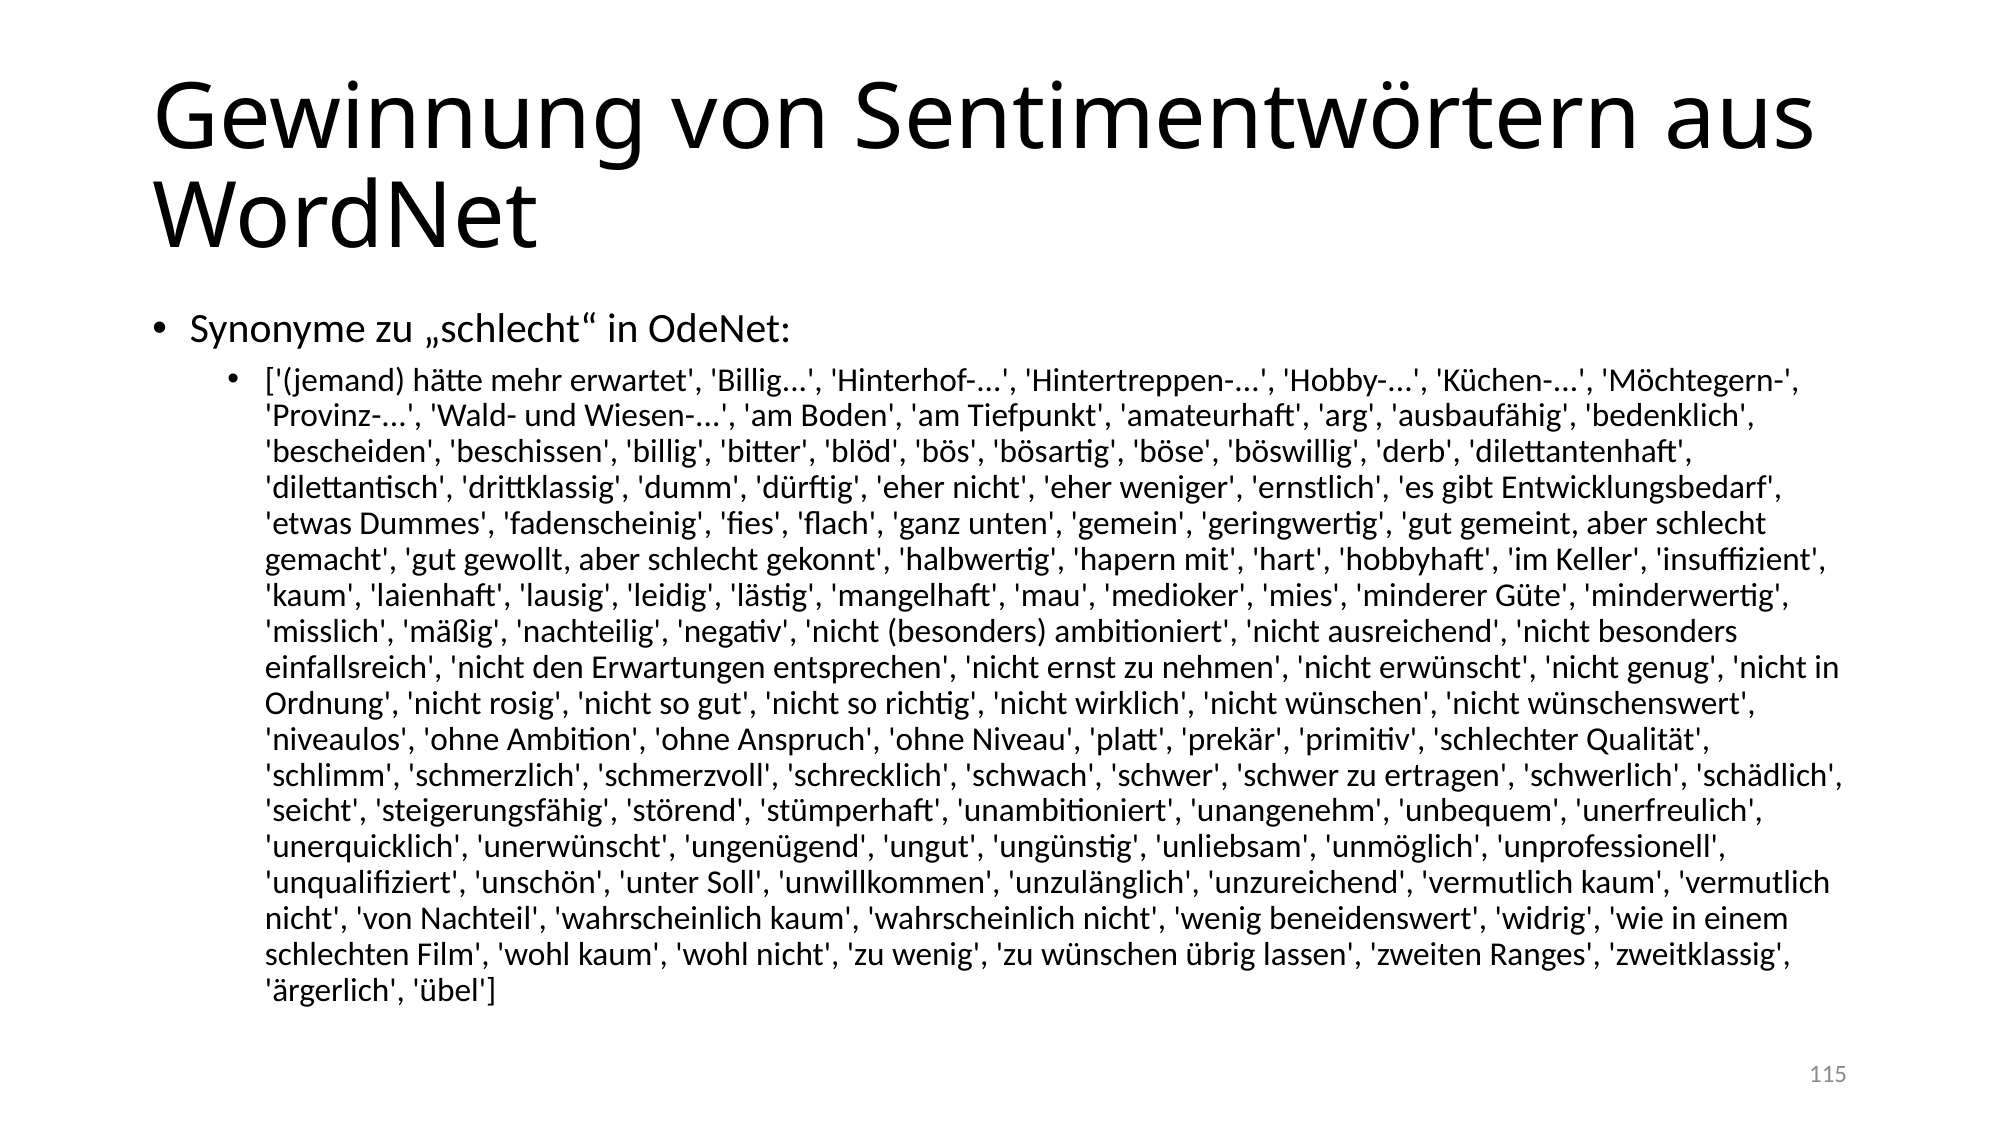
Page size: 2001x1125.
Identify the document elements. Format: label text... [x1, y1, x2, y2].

list Synonyme zu „schlecht“ in OdeNet: ['(jemand) hätte mehr erwartet', 'Billig...', 'Hinterhof-...', 'Hintertreppen-...', 'Hobby-...', 'Küchen-...', 'Möchtegern-', 'Provinz-...', 'Wald- und Wiesen-...', 'am Boden', 'am Tiefpunkt', 'amateurhaft', 'arg', 'ausbaufähig', 'bedenklich', 'bescheiden', 'beschissen', 'billig', 'bitter', 'blöd', 'bös', 'bösartig', 'böse', 'böswillig', 'derb', 'dilettantenhaft', 'dilettantisch', 'drittklassig', 'dumm', 'dürftig', 'eher nicht', 'eher weniger', 'ernstlich', 'es gibt Entwicklungsbedarf', 'etwas Dummes', 'fadenscheinig', 'fies', 'flach', 'ganz unten', 'gemein', 'geringwertig', 'gut gemeint, aber schlecht gemacht', 'gut gewollt, aber schlecht gekonnt', 'halbwertig', 'hapern mit', 'hart', 'hobbyhaft', 'im Keller', 'insuffizient', 'kaum', 'laienhaft', 'lausig', 'leidig', 'lästig', 'mangelhaft', 'mau', 'medioker', 'mies', 'minderer Güte', 'minderwertig', 'misslich', 'mäßig', 'nachteilig', 'negativ', 'nicht (besonders) ambitioniert', 'nicht ausreichend', 'nicht besonders einfallsreich', 'nicht den Erwartungen entsprechen', 'nicht ernst zu nehmen', 'nicht erwünscht', 'nicht genug', 'nicht in Ordnung', 'nicht rosig', 'nicht so gut', 'nicht so richtig', 'nicht wirklich', 'nicht wünschen', 'nicht wünschenswert', 'niveaulos', 'ohne Ambition', 'ohne Anspruch', 'ohne Niveau', 'platt', 'prekär', 'primitiv', 'schlechter Qualität', 'schlimm', 'schmerzlich', 'schmerzvoll', 'schrecklich', 'schwach', 'schwer', 'schwer zu ertragen', 'schwerlich', 'schädlich', 'seicht', 'steigerungsfähig', 'störend', 'stümperhaft', 'unambitioniert', 'unangenehm', 'unbequem', 'unerfreulich', 'unerquicklich', 'unerwünscht', 'ungenügend', 'ungut', 'ungünstig', 'unliebsam', 'unmöglich', 'unprofessionell', 'unqualifiziert', 'unschön', 'unter Soll', 'unwillkommen', 'unzulänglich', 'unzureichend', 'vermutlich kaum', 'vermutlich nicht', 'von Nachteil', 'wahrscheinlich kaum', 'wahrscheinlich nicht', 'wenig beneidenswert', 'widrig', 'wie in einem schlechten Film', 'wohl kaum', 'wohl nicht', 'zu wenig', 'zu wünschen übrig lassen', 'zweiten Ranges', 'zweitklassig', 'ärgerlich', 'übel'] [137, 299, 1863, 1014]
slide_number 115 [1412, 1042, 1863, 1103]
title Gewinnung von Sentimentwörtern aus WordNet [137, 59, 1863, 278]
